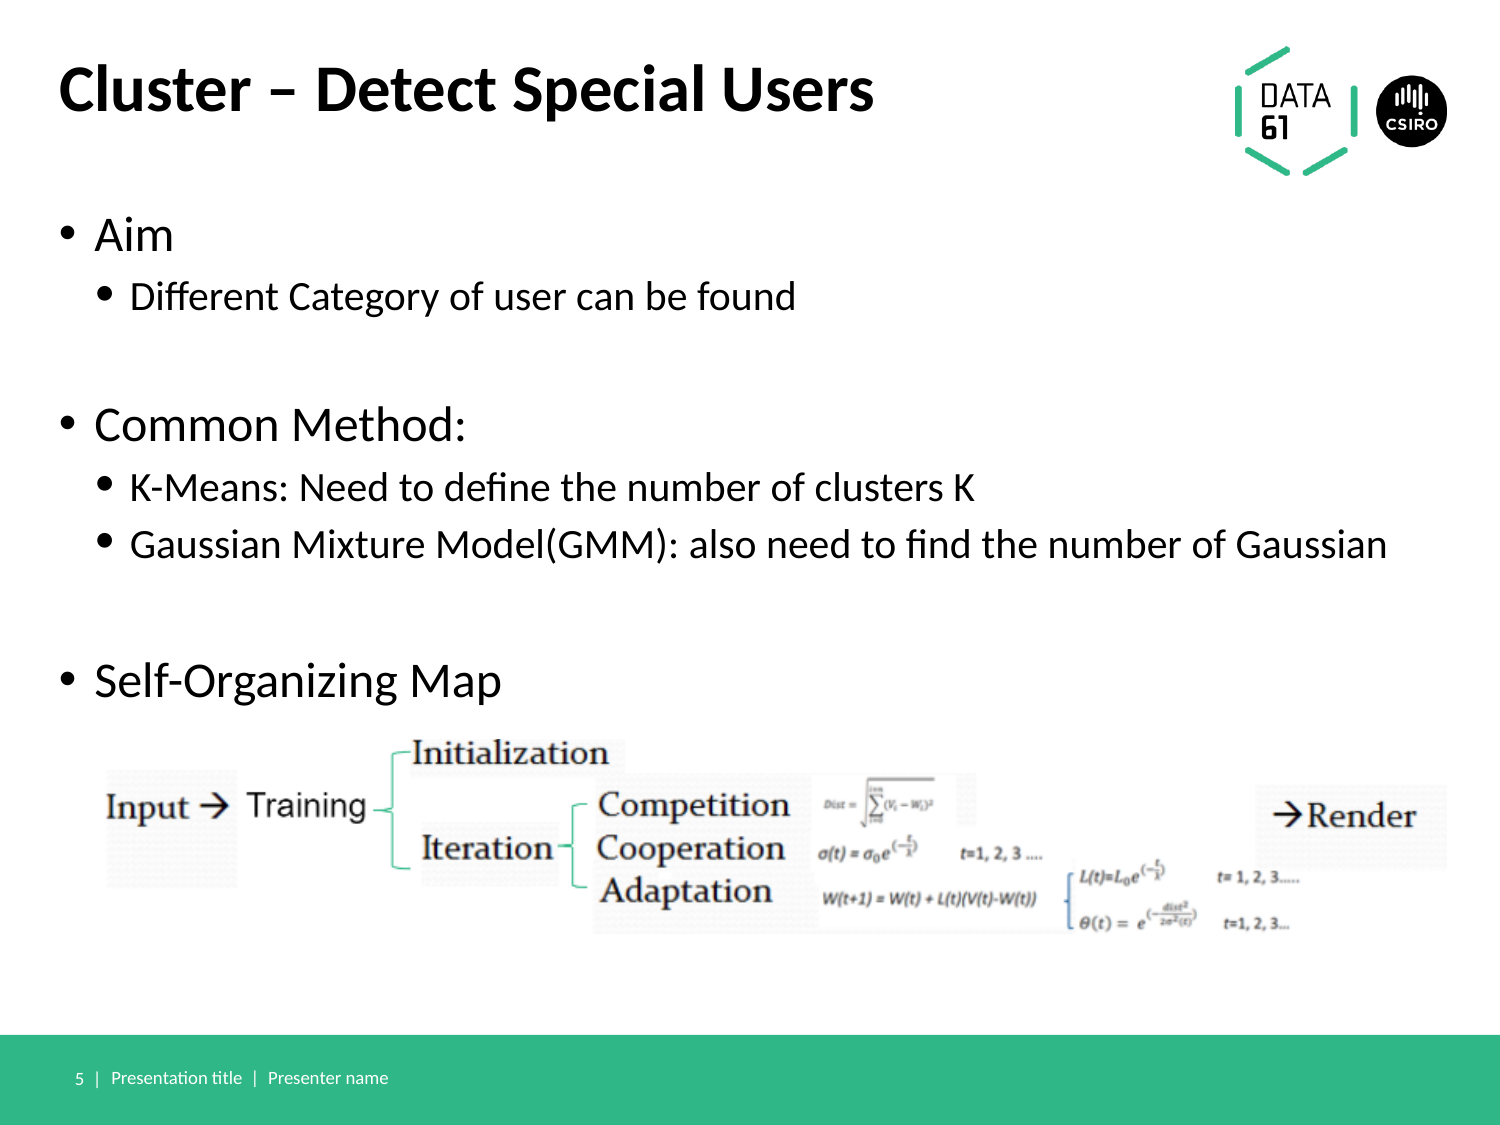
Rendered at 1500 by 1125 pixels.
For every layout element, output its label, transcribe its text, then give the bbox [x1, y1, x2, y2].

picture [99, 739, 1447, 934]
list Aim Different Category of user can be found Common Method: K-Means: Need to define the number of clusters K Gaussian Mixture Model(GMM): also need to find the number of Gaussian Self-Organizing Map [58, 208, 1447, 959]
footer Presentation title | Presenter name [111, 1067, 1110, 1088]
slide_number 5 | [54, 1067, 102, 1088]
list Cluster – Detect Special Users [59, 44, 1447, 185]
